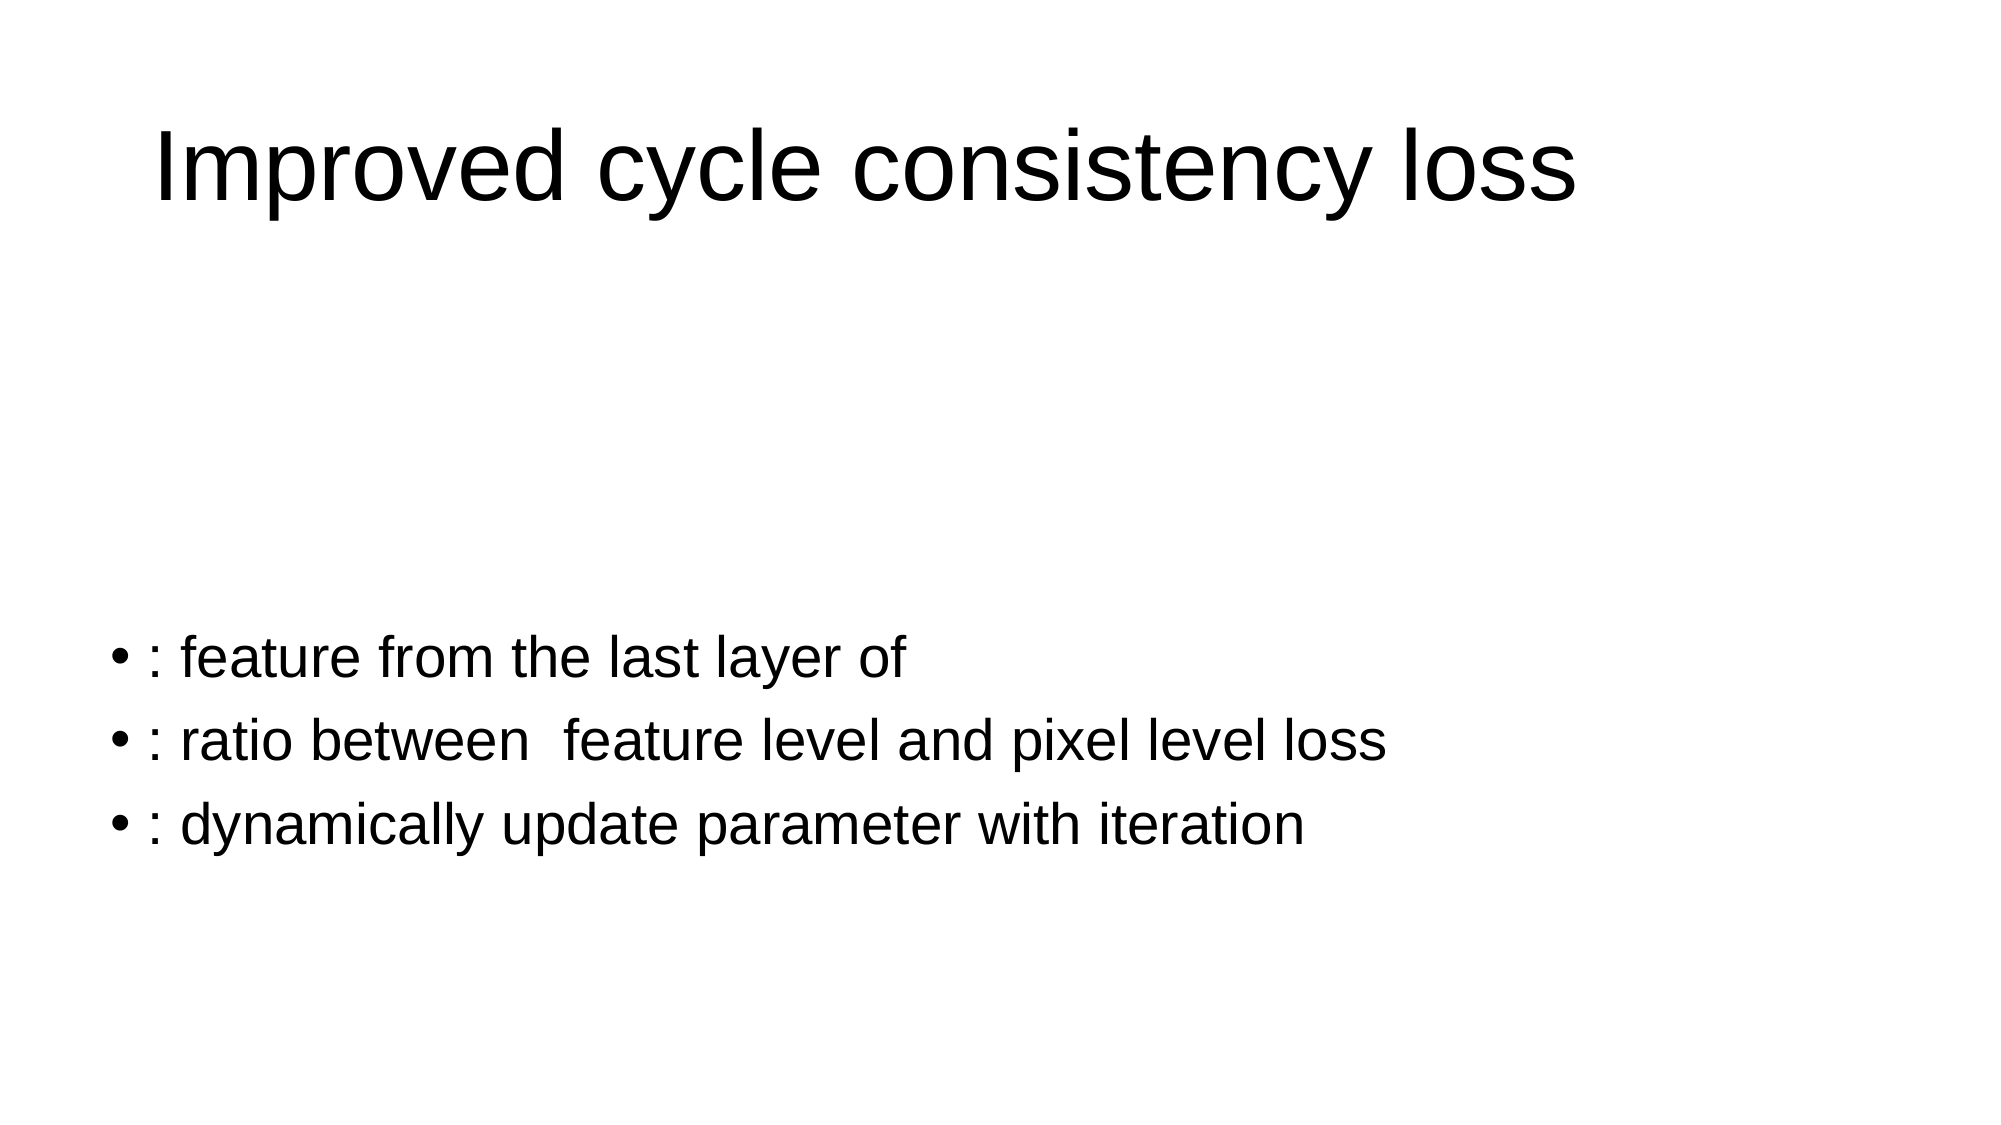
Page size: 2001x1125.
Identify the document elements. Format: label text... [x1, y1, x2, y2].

title Improved cycle consistency loss [137, 59, 1863, 278]
